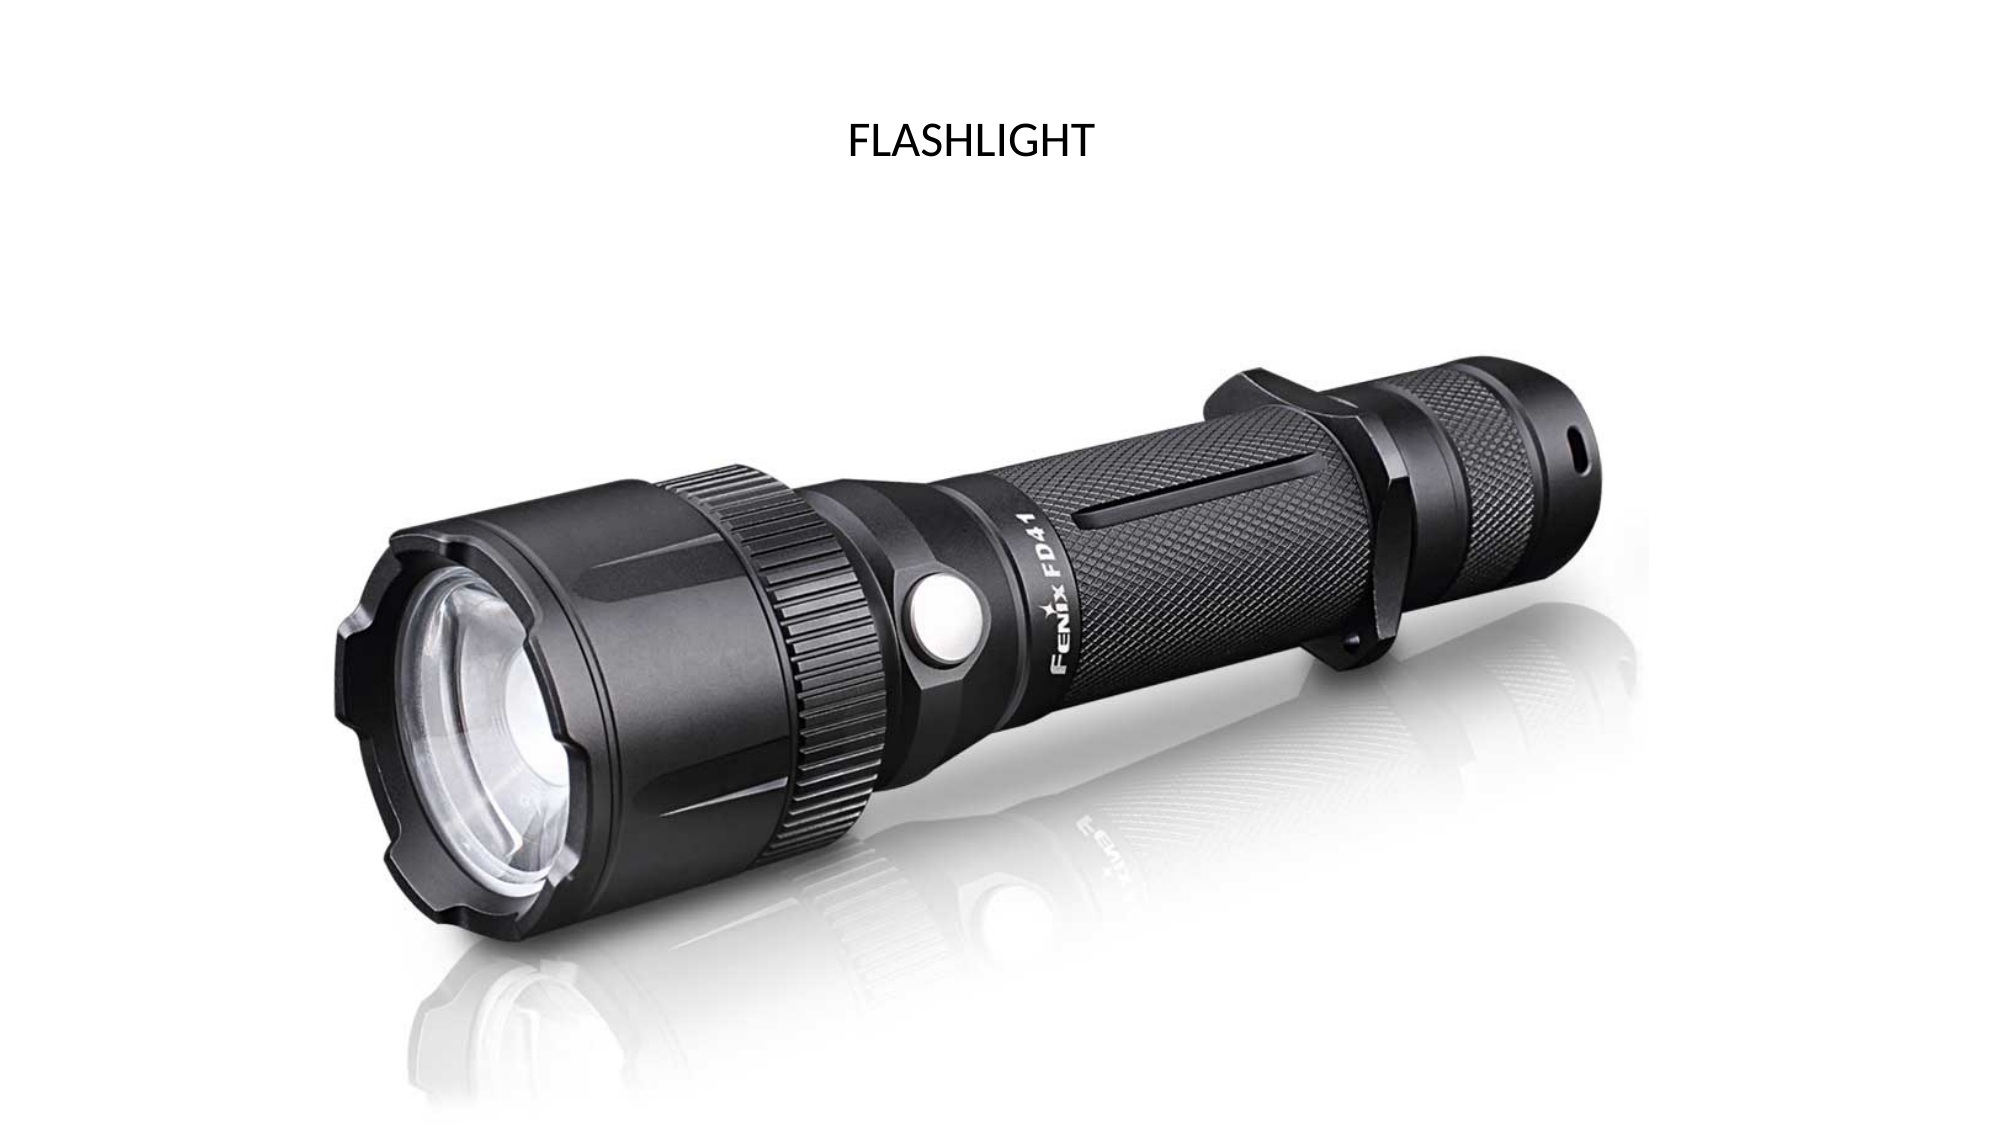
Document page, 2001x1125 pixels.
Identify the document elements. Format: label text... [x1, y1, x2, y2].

picture [294, 222, 1649, 1125]
subtitle FLASHLIGHT [221, 105, 1722, 209]
